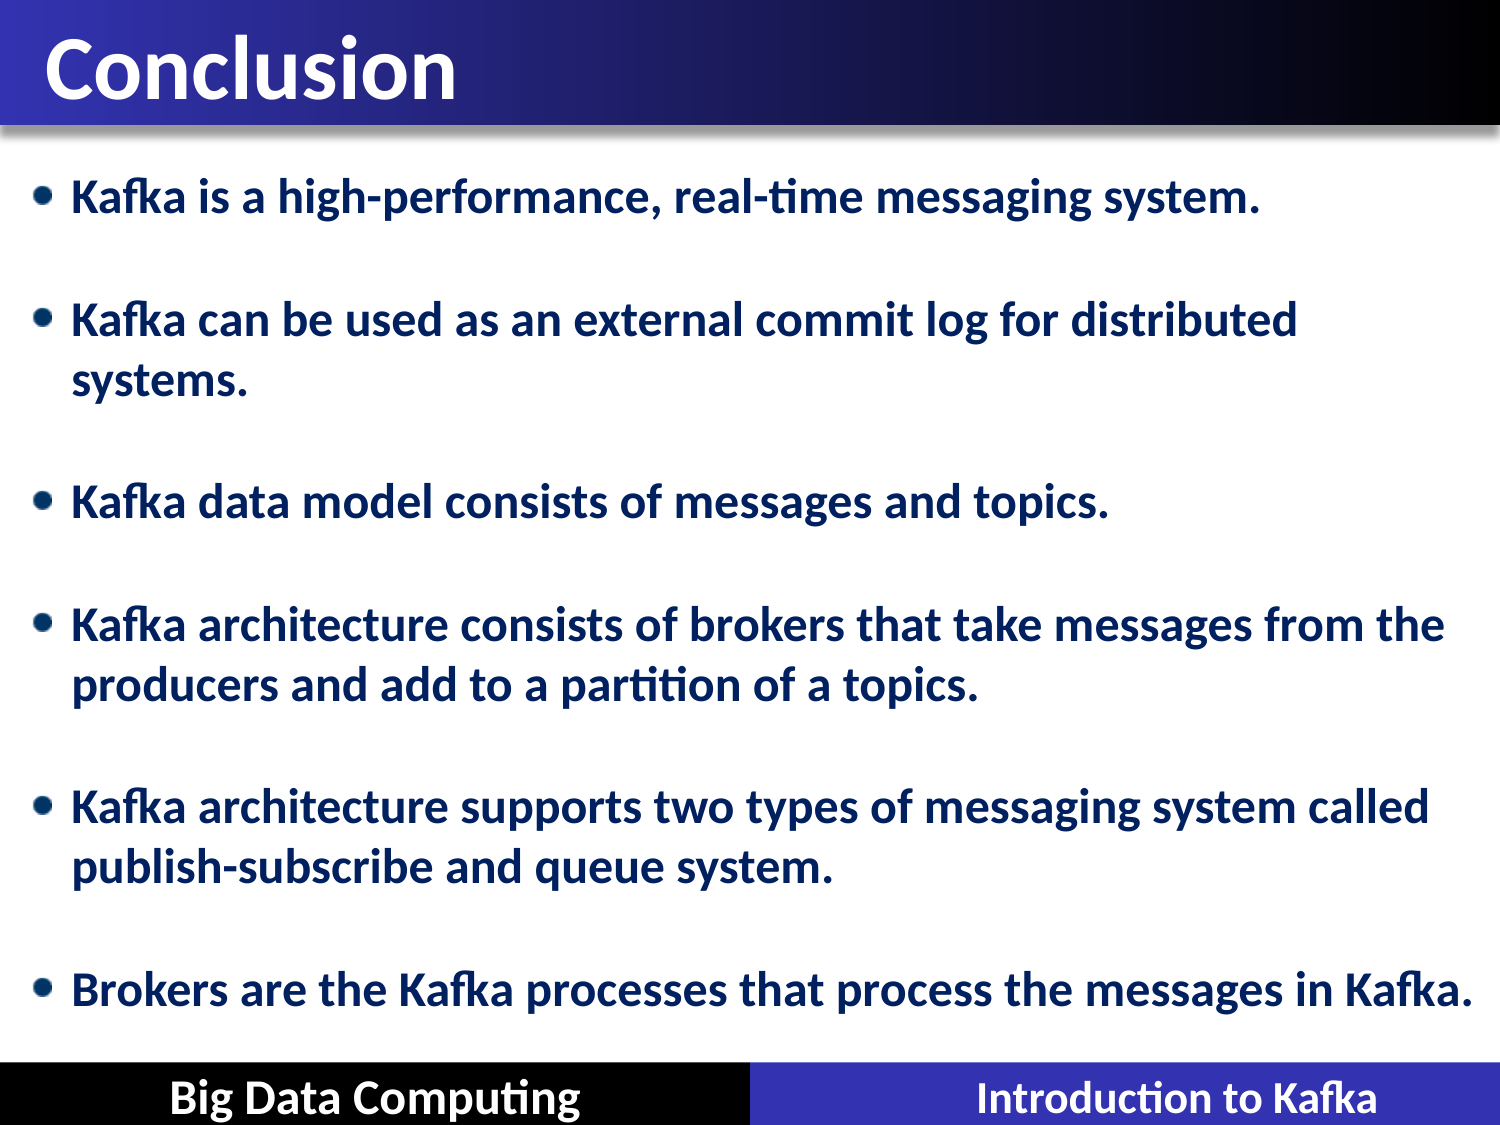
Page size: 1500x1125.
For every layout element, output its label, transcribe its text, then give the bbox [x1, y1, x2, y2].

text_box Introduction to Kafka [854, 1065, 1500, 1125]
list Kafka is a high-performance, real-time messaging system. Kafka can be used as an external commit log for distributed systems. Kafka data model consists of messages and topics. Kafka architecture consists of brokers that take messages from the producers and add to a partition of a topics. Kafka architecture supports two types of messaging system called publish-subscribe and queue system. Brokers are the Kafka processes that process the messages in Kafka. [0, 155, 1500, 987]
picture [30, 305, 52, 327]
picture [30, 793, 52, 815]
picture [30, 183, 52, 205]
picture [30, 488, 52, 510]
picture [30, 975, 52, 997]
picture [30, 610, 52, 632]
text_box Big Data Computing [0, 1070, 750, 1119]
title Conclusion [0, 0, 1463, 126]
